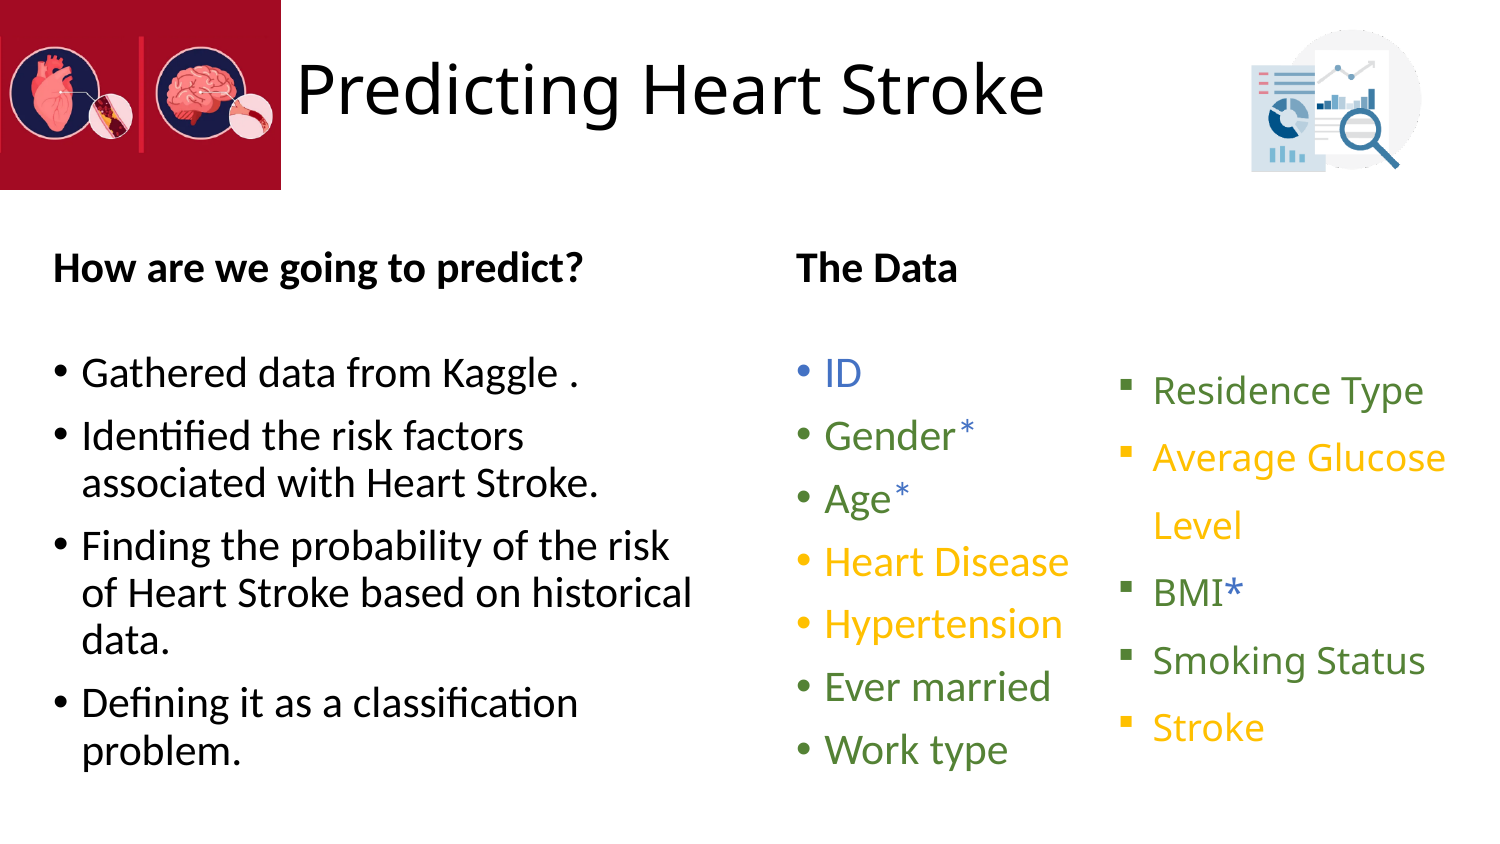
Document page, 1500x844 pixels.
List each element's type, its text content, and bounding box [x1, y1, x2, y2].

title Predicting Heart Stroke [281, 0, 1500, 186]
list How are we going to predict? [38, 205, 719, 299]
picture [1201, 6, 1458, 198]
list ID Gender* Age* Heart Disease Hypertension Ever married Work type [781, 342, 1372, 811]
picture [0, 0, 281, 190]
list Gathered data from Kaggle . Identified the risk factors associated with Heart Stroke. Finding the probability of the risk of Heart Stroke based on historical data. Defining it as a classification problem. [38, 342, 719, 811]
text_box Residence Type Average Glucose Level BMI* Smoking Status Stroke [1102, 336, 1498, 757]
list The Data [781, 205, 1372, 299]
